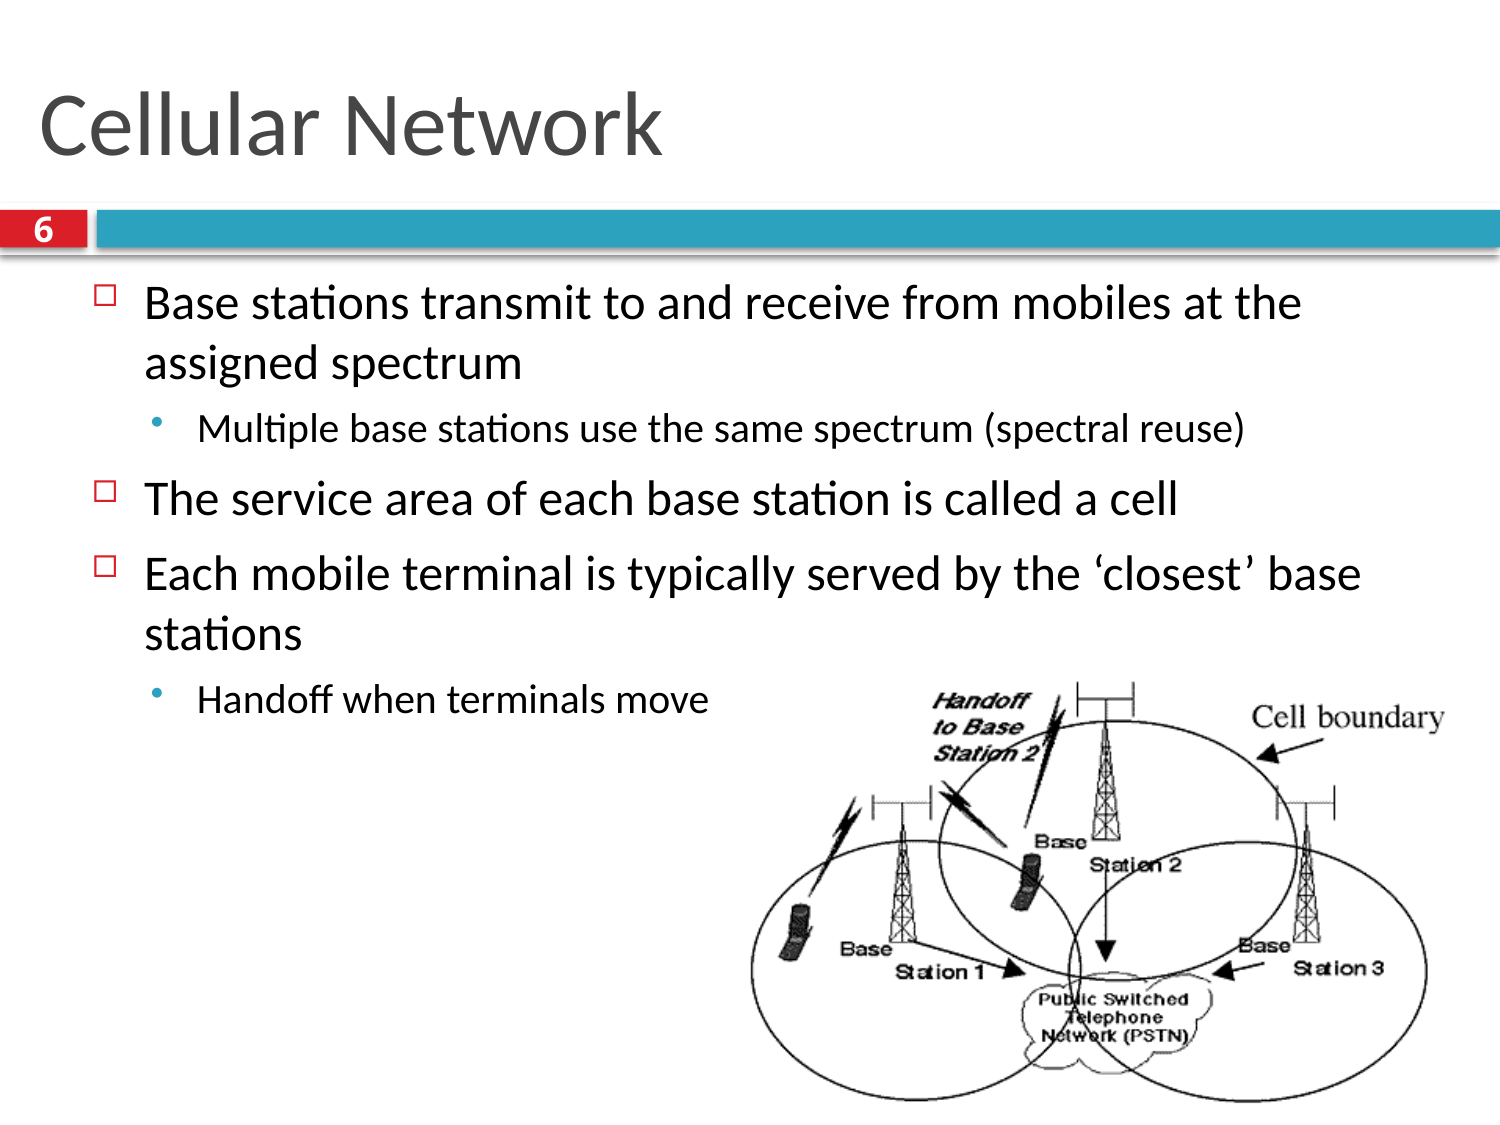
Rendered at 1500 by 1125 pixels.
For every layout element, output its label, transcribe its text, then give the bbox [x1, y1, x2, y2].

title Cellular Network [24, 37, 1475, 200]
slide_number 6 [0, 205, 88, 256]
list Base stations transmit to and receive from mobiles at the assigned spectrum Multiple base stations use the same spectrum (spectral reuse) The service area of each base station is called a cell Each mobile terminal is typically served by the ‘closest’ base stations Handoff when terminals move [76, 261, 1427, 963]
picture [734, 657, 1467, 1125]
